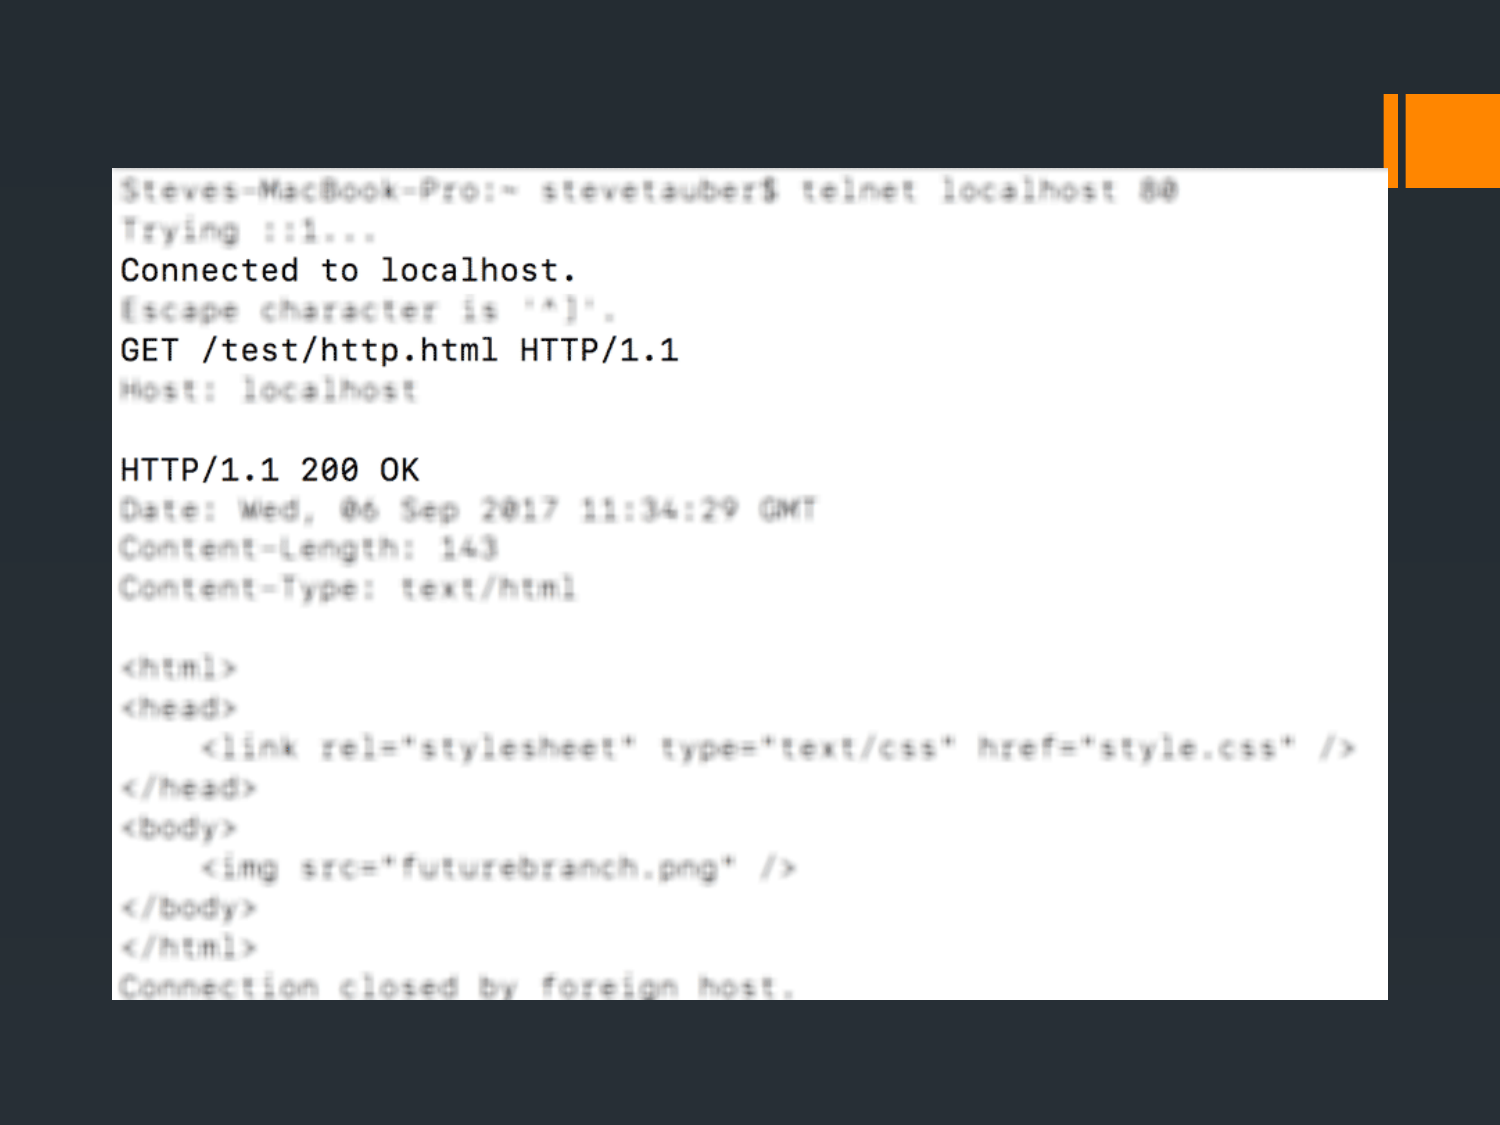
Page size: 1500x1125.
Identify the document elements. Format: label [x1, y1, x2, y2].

picture [112, 168, 1388, 1001]
